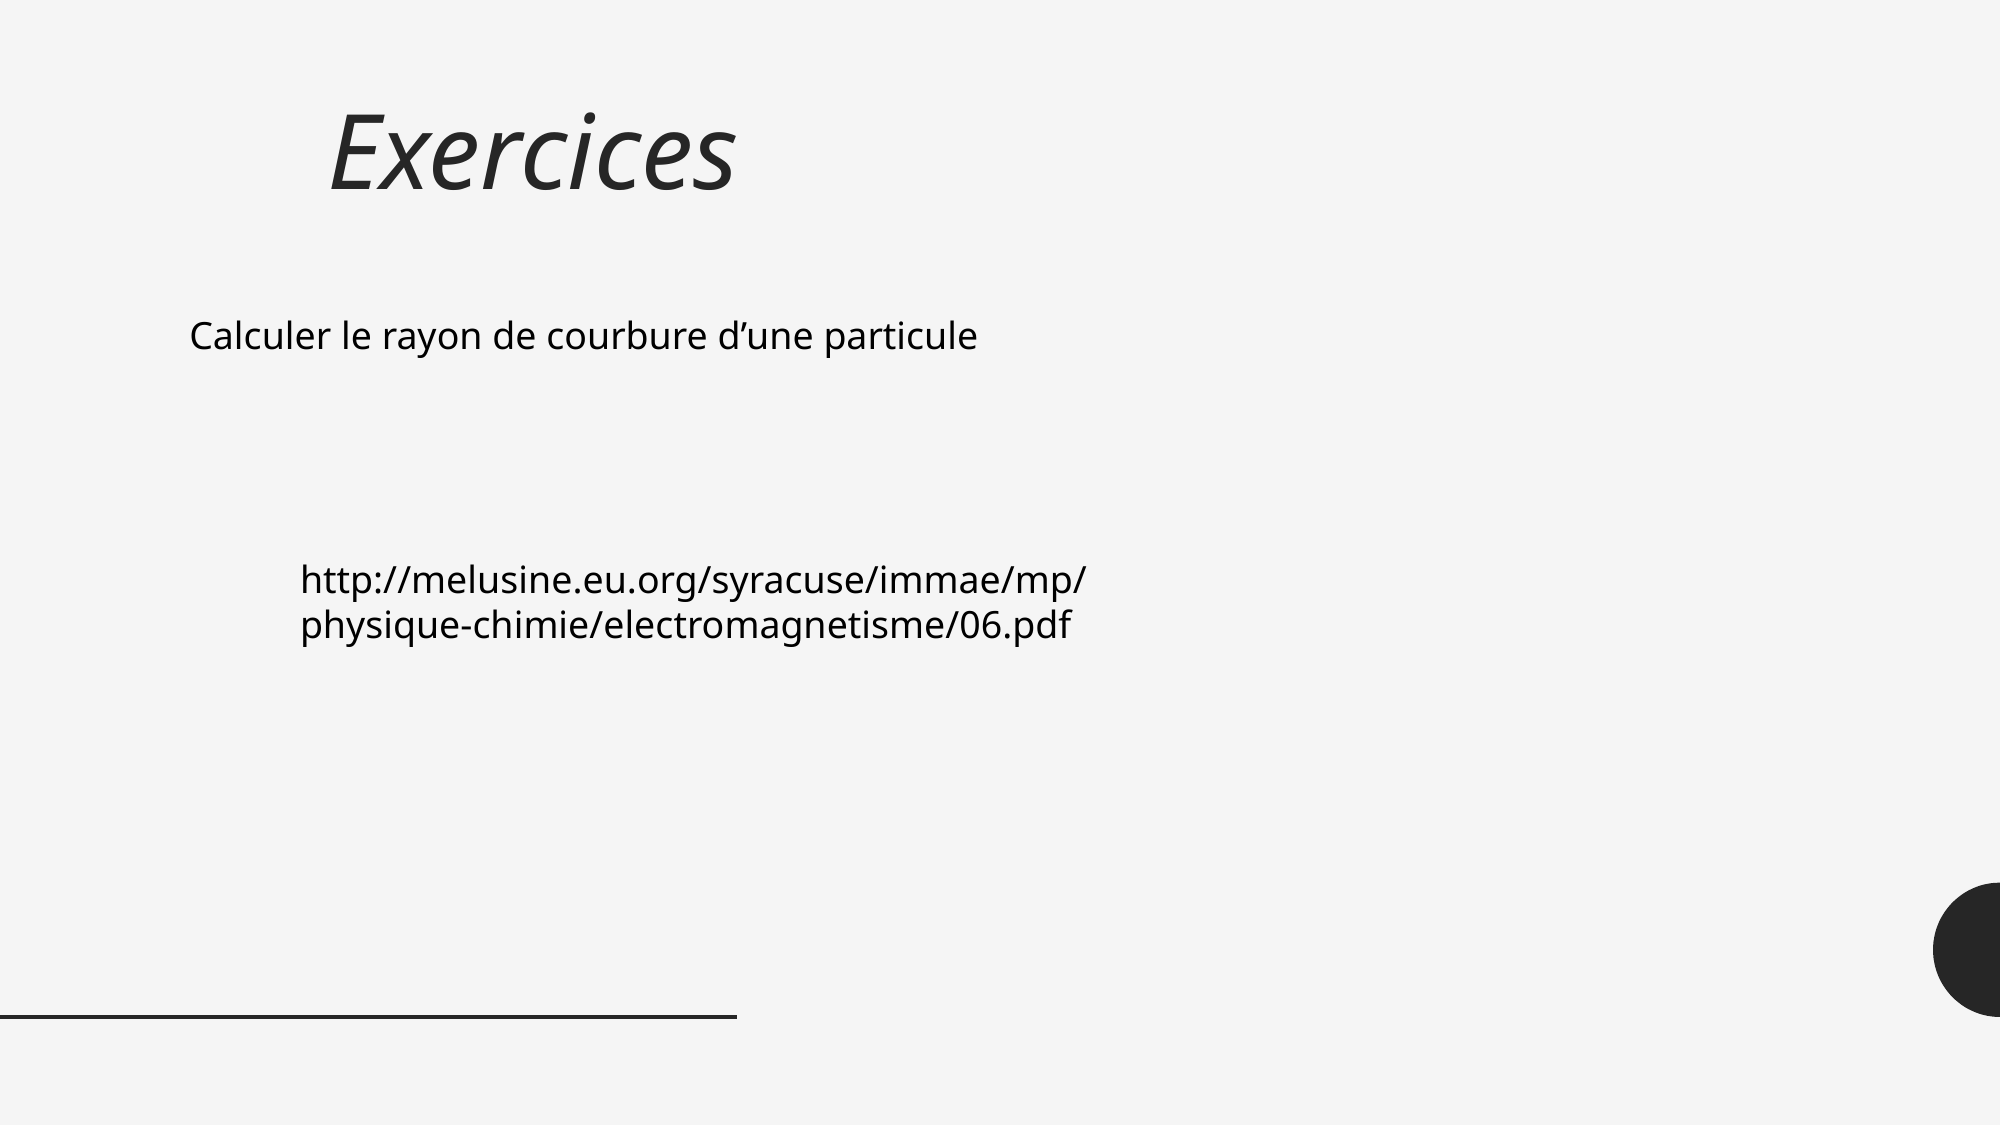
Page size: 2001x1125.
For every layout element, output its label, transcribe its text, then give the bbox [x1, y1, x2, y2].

title Exercices [125, 91, 754, 905]
text_box http://melusine.eu.org/syracuse/immae/mp/physique-chimie/electromagnetisme/06.pdf [285, 548, 1203, 654]
text_box Calculer le rayon de courbure d’une particule [174, 304, 999, 365]
